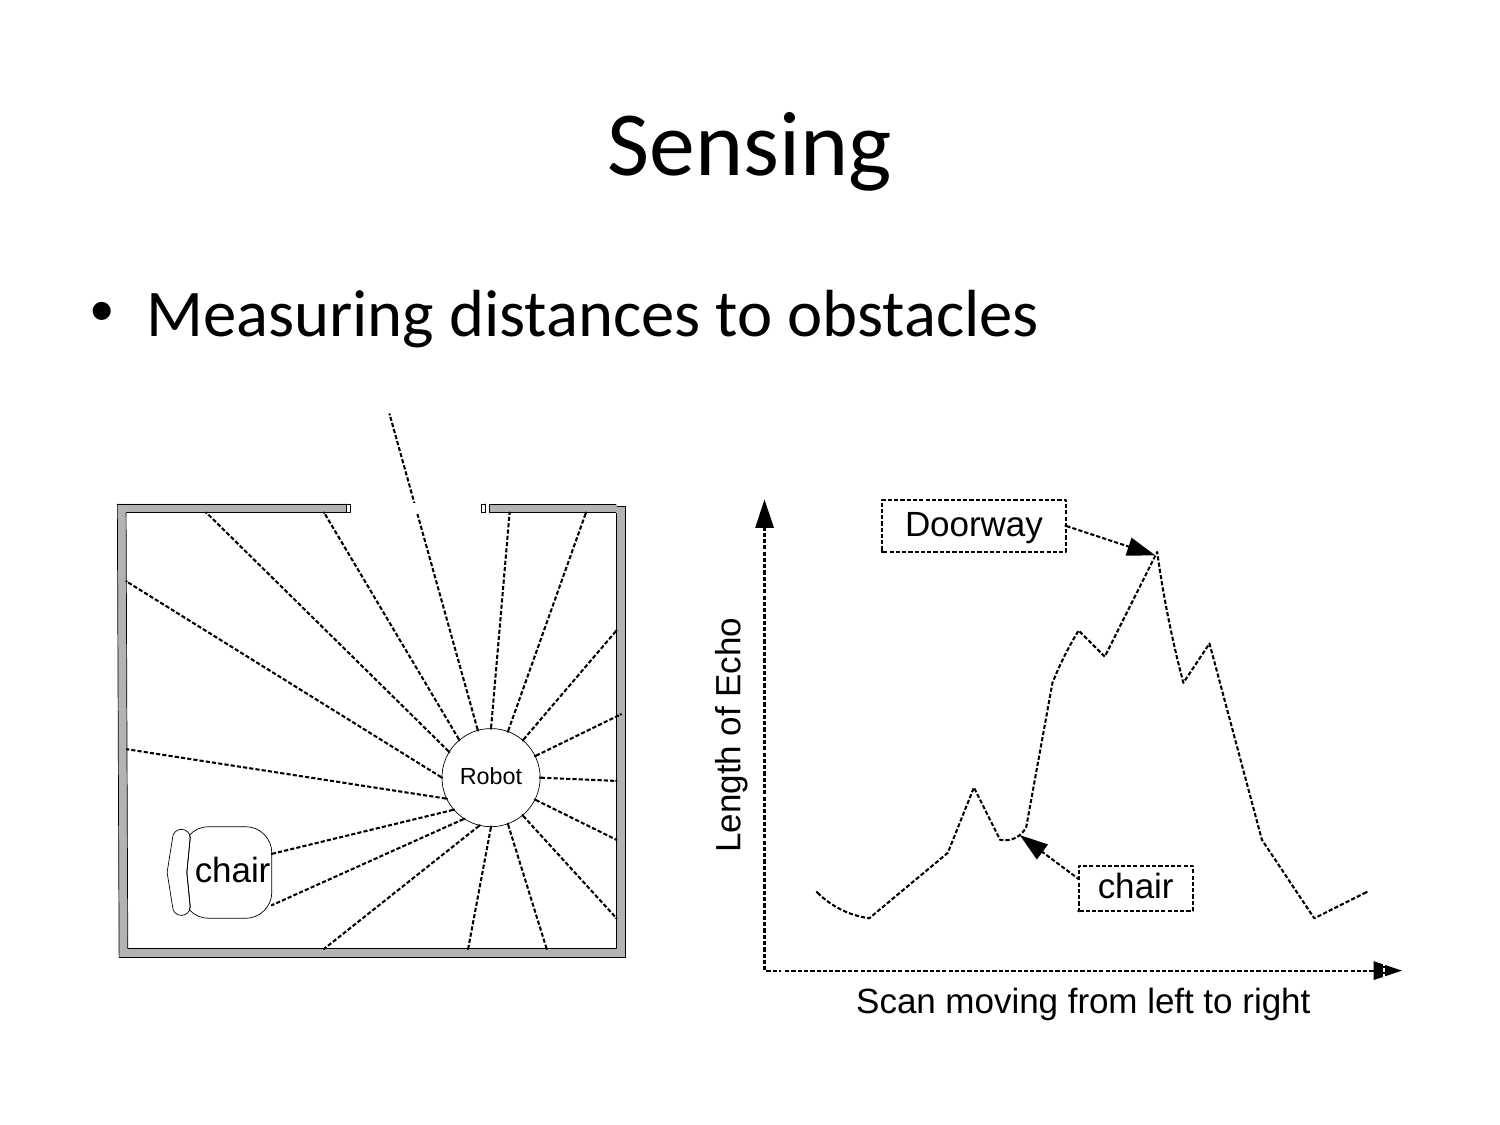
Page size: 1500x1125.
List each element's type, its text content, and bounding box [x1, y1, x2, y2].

title Sensing [75, 45, 1425, 233]
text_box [50, 408, 1436, 1083]
list Measuring distances to obstacles [75, 262, 1425, 407]
